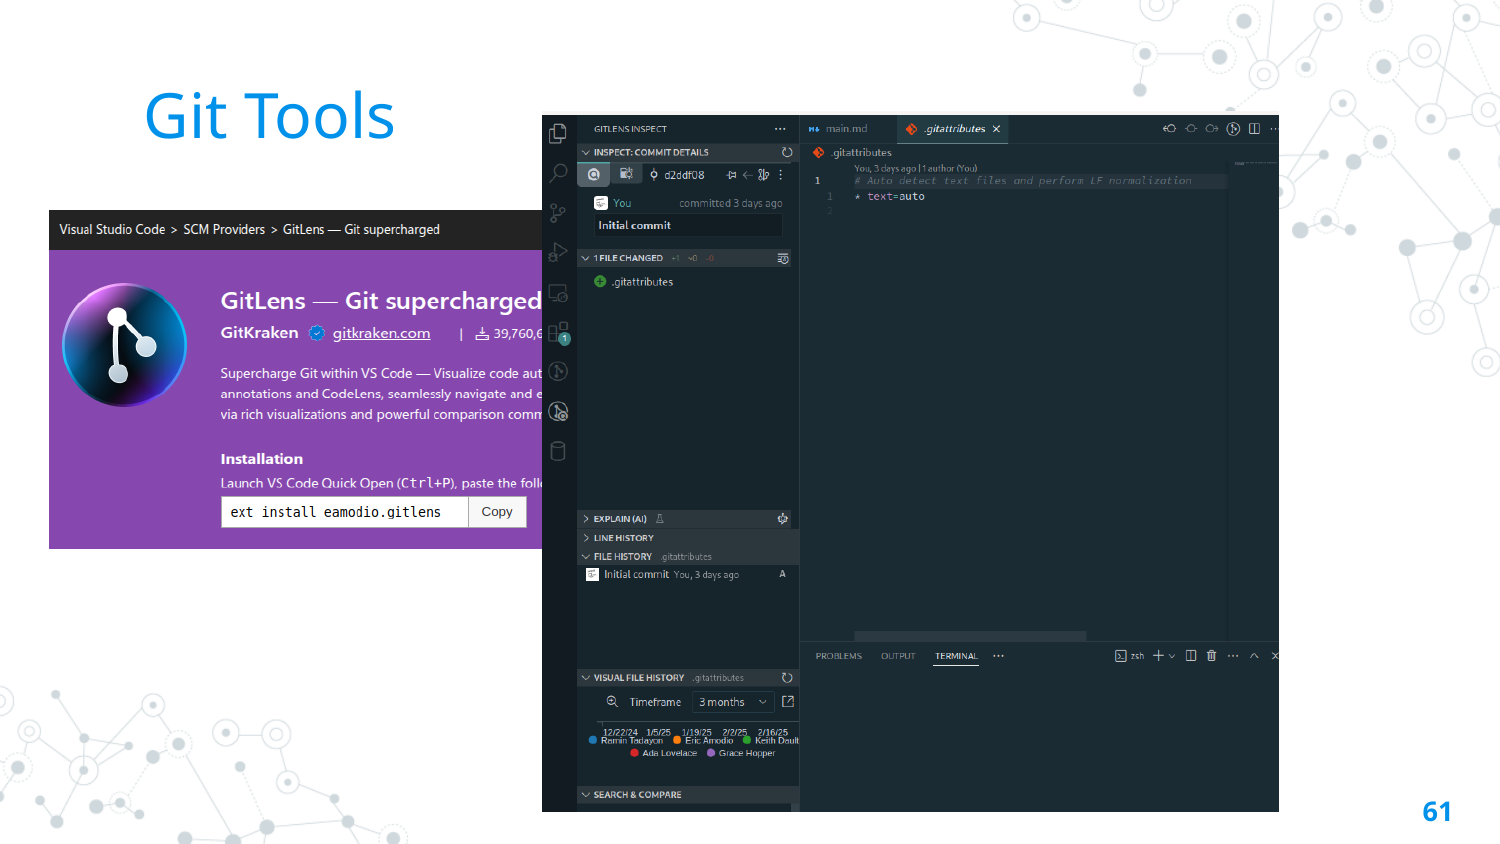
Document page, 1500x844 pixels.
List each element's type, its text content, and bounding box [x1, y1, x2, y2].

picture [0, 0, 1500, 844]
title Git Tools [128, 50, 1372, 166]
slide_number 61 [1378, 779, 1469, 844]
